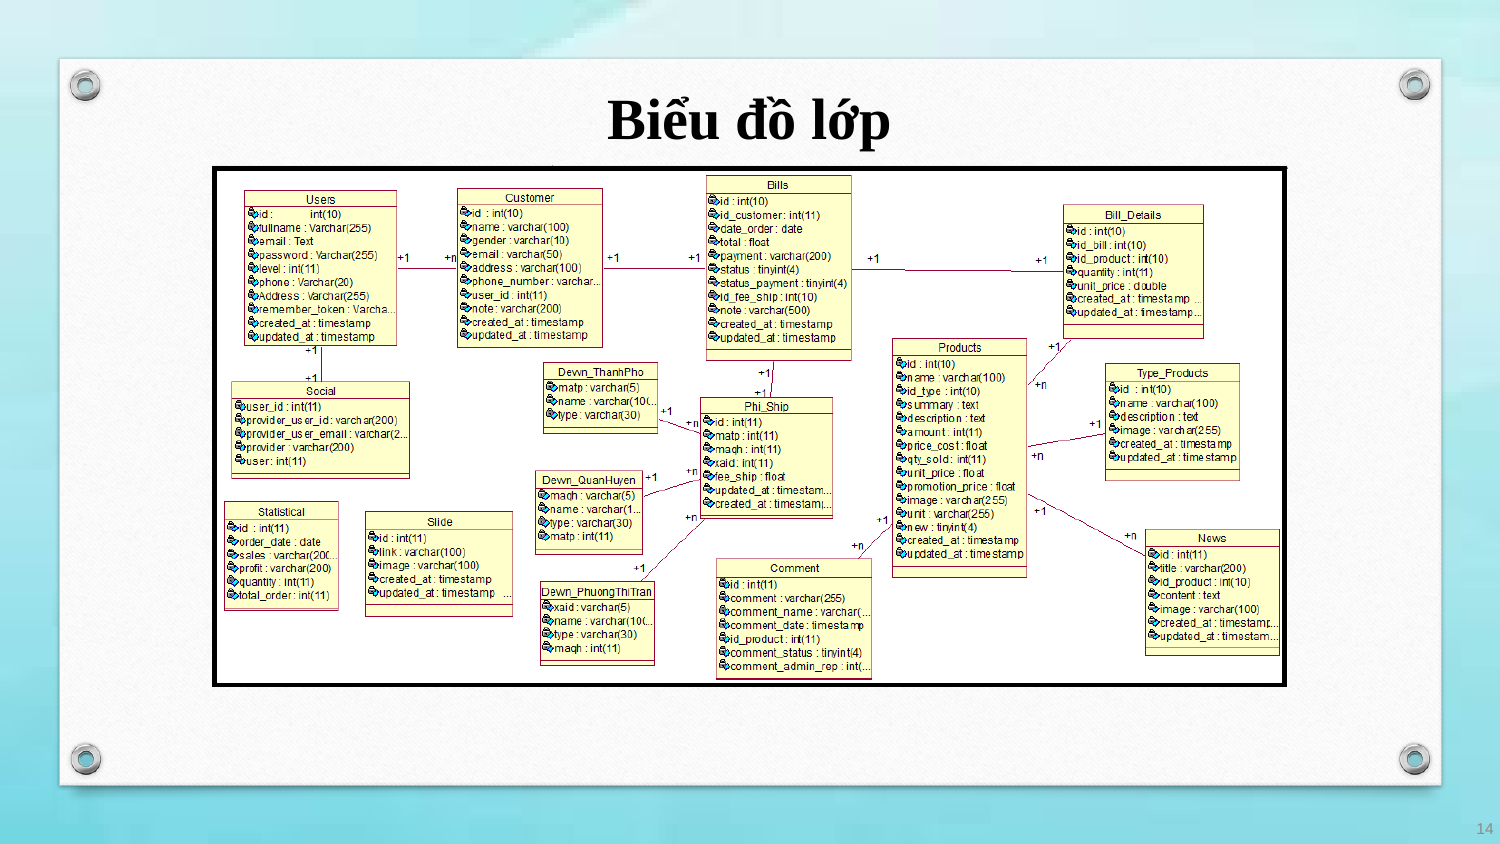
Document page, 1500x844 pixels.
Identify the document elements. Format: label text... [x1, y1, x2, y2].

picture [0, 0, 1500, 844]
title Biểu đồ lớp [191, 80, 1309, 166]
slide_number 14 [1418, 760, 1494, 838]
